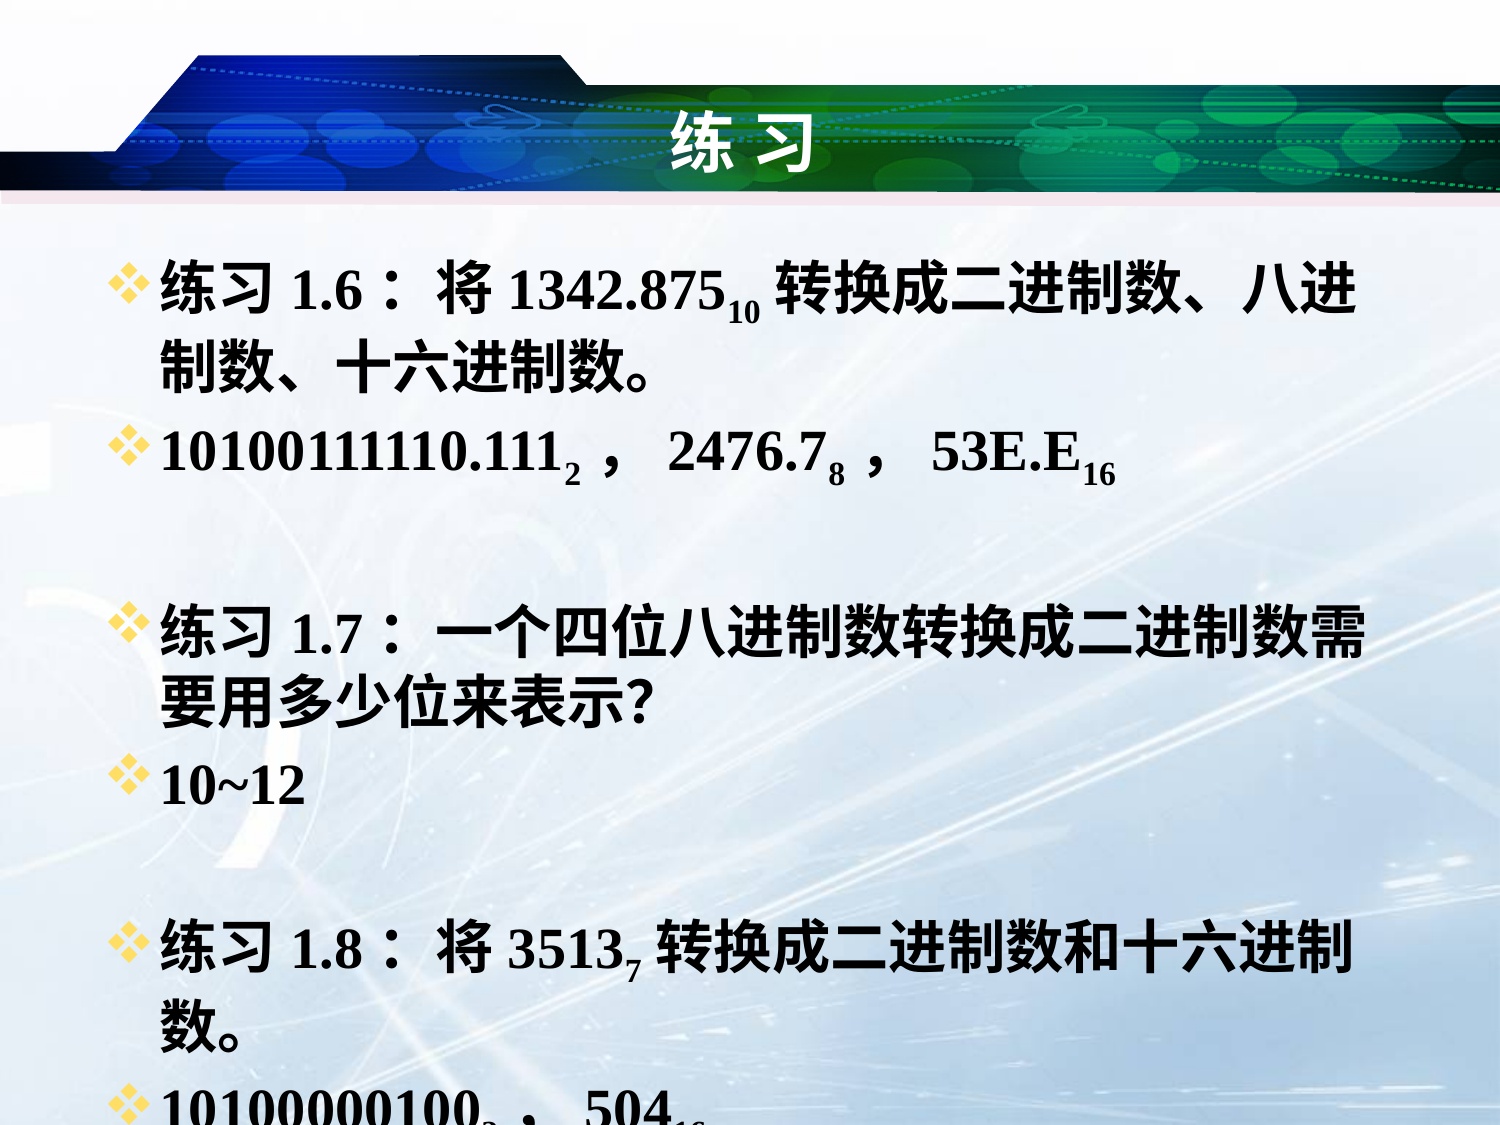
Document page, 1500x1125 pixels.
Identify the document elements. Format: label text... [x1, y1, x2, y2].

title 练 习 [99, 94, 1388, 188]
list 练习1.6：将1342.87510转换成二进制数、八进制数、十六进制数。 10100111110.1112，2476.78，53E.E16 练习1.7：一个四位八进制数转换成二进制数需要用多少位来表示？ 10~12 练习1.8：将35137转换成二进制数和十六进制数。 101000001002，50416 [88, 243, 1423, 1059]
picture [0, 0, 1500, 1125]
